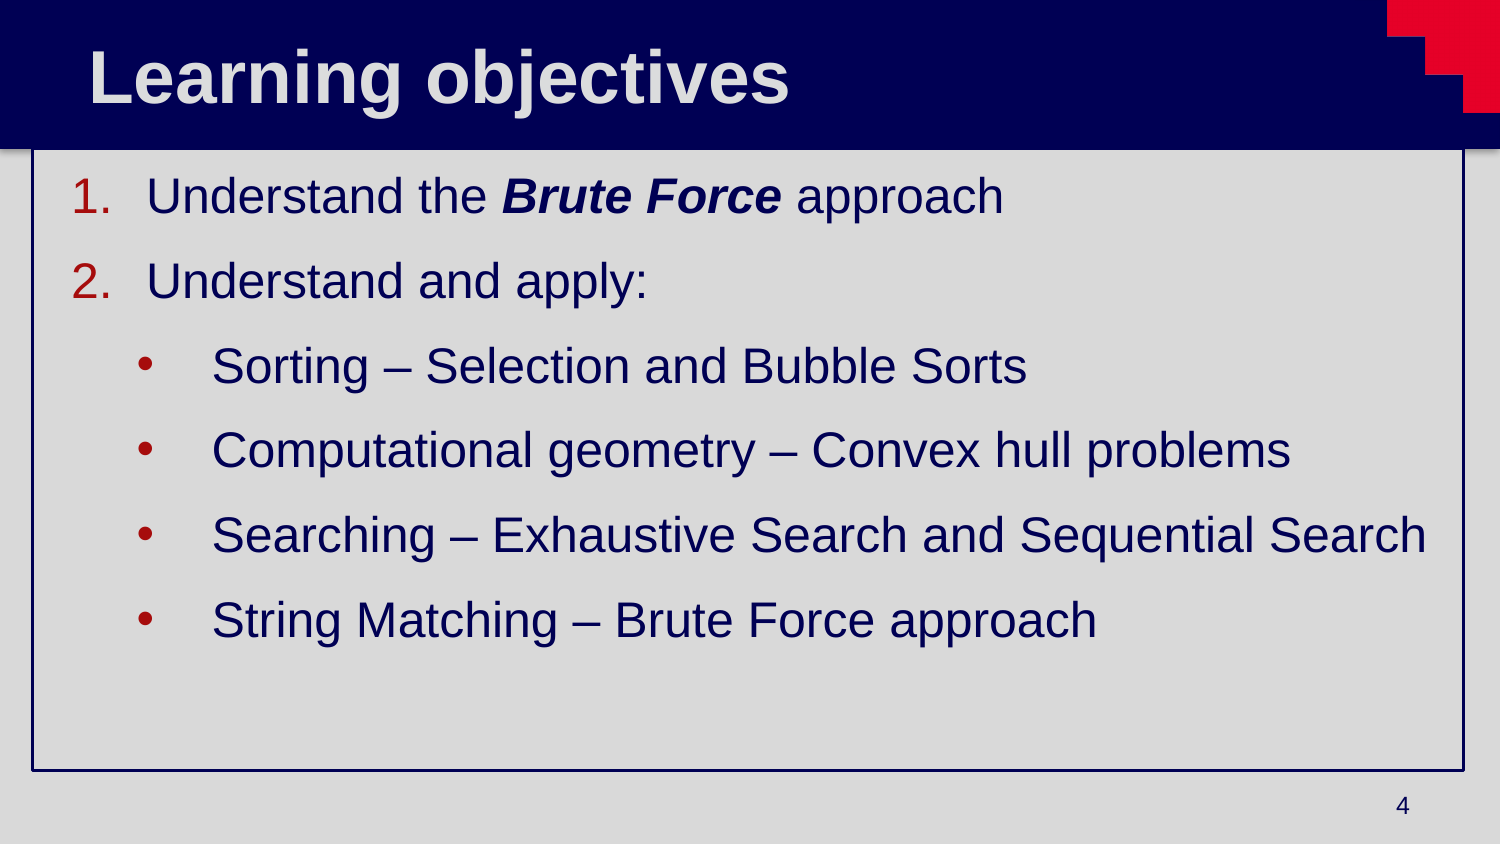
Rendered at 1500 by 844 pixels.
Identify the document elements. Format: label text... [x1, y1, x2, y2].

picture [1387, 0, 1500, 113]
slide_number 4 [1074, 782, 1425, 827]
list Understand the Brute Force approach Understand and apply: Sorting – Selection and Bubble Sorts Computational geometry – Convex hull problems Searching – Exhaustive Search and Sequential Search String Matching – Brute Force approach [31, 146, 1465, 772]
title Learning objectives [0, 0, 1356, 150]
